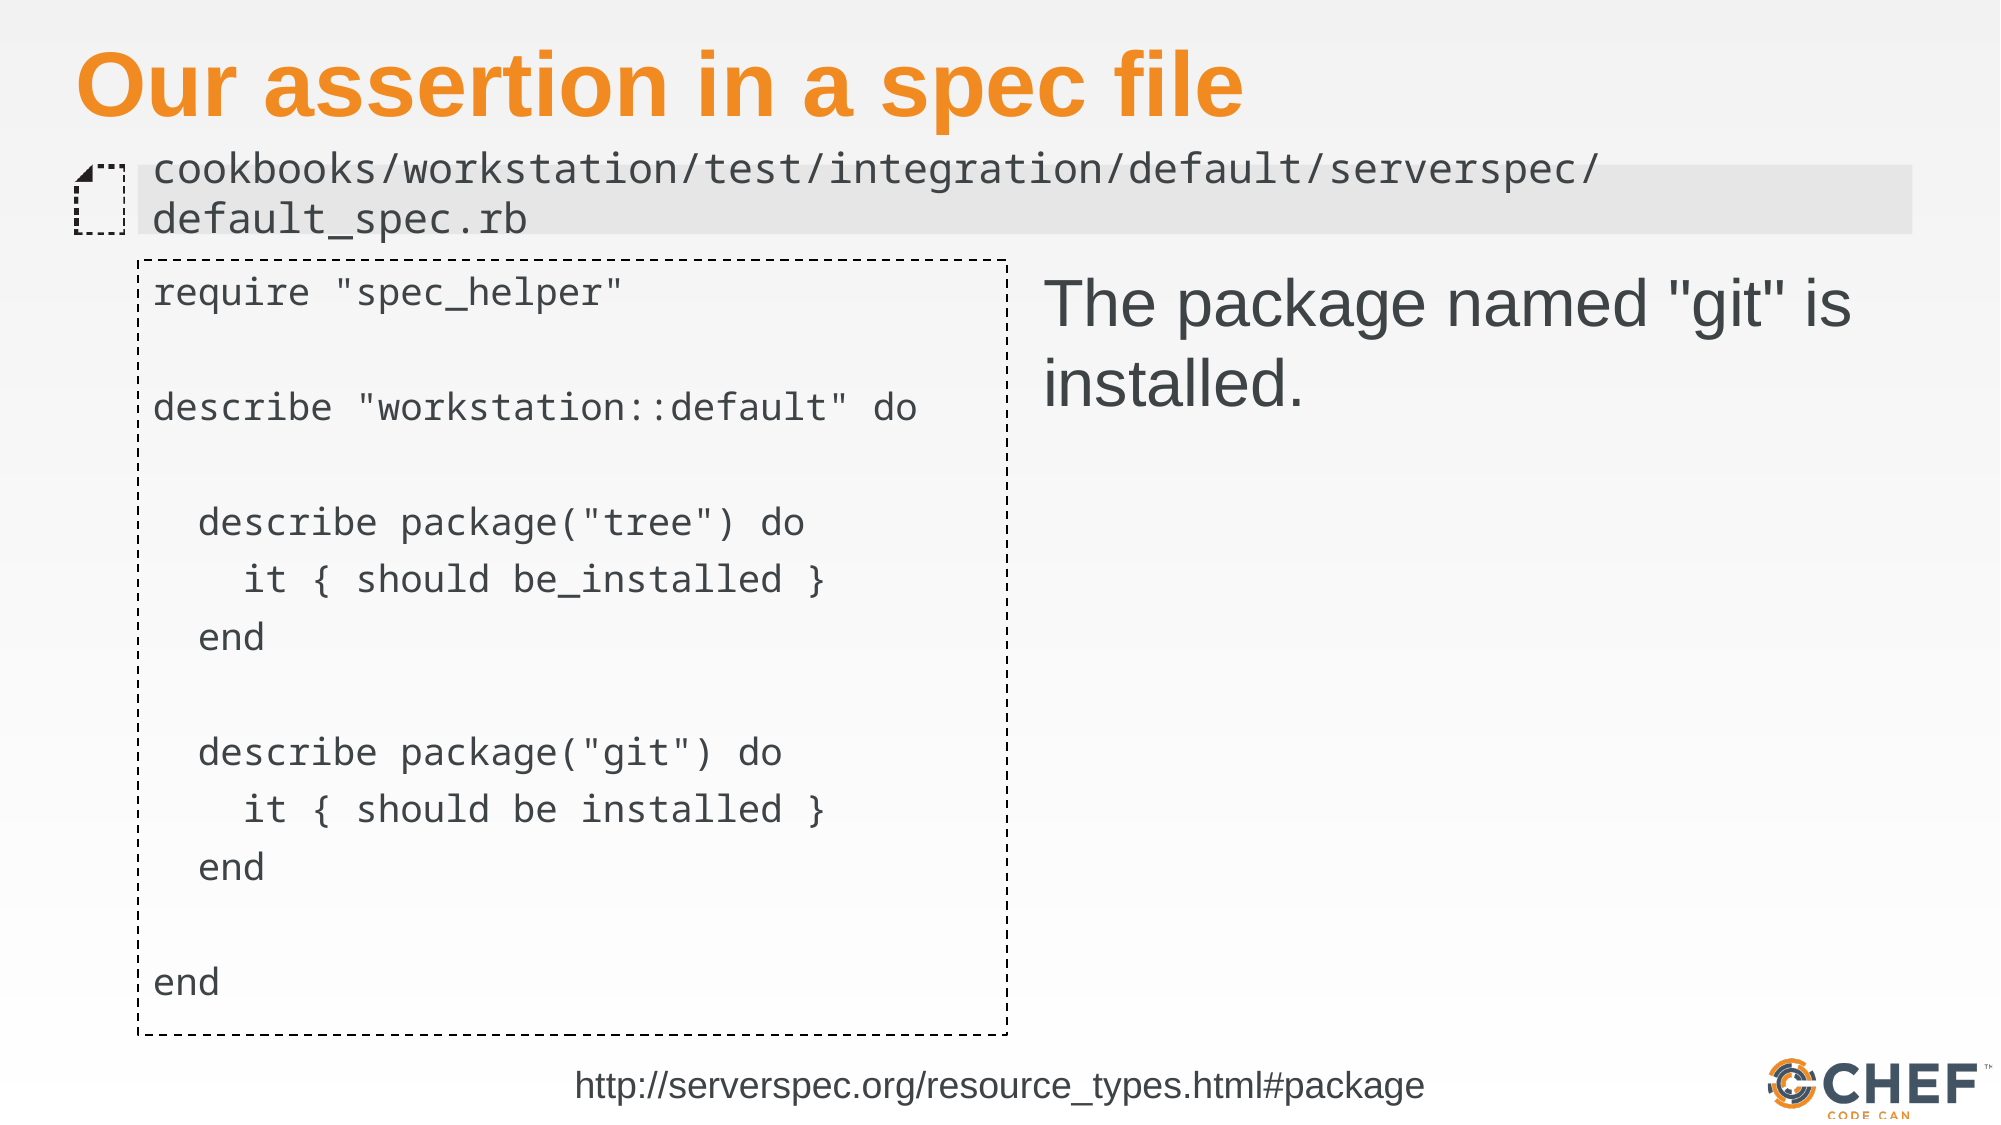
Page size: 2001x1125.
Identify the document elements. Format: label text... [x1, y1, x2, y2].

text_box http://serverspec.org/resource_types.html#package [491, 1045, 1509, 1125]
list require "spec_helper" describe "workstation::default" do describe package("tree") do it { should be_installed } end describe package("git") do it { should be installed } end end [137, 259, 1008, 1036]
list The package named "git" is installed. [1043, 260, 1913, 1035]
title Our assertion in a spec file [75, 37, 1913, 140]
list cookbooks/workstation/test/integration/default/serverspec/default_spec.rb [137, 164, 1913, 235]
